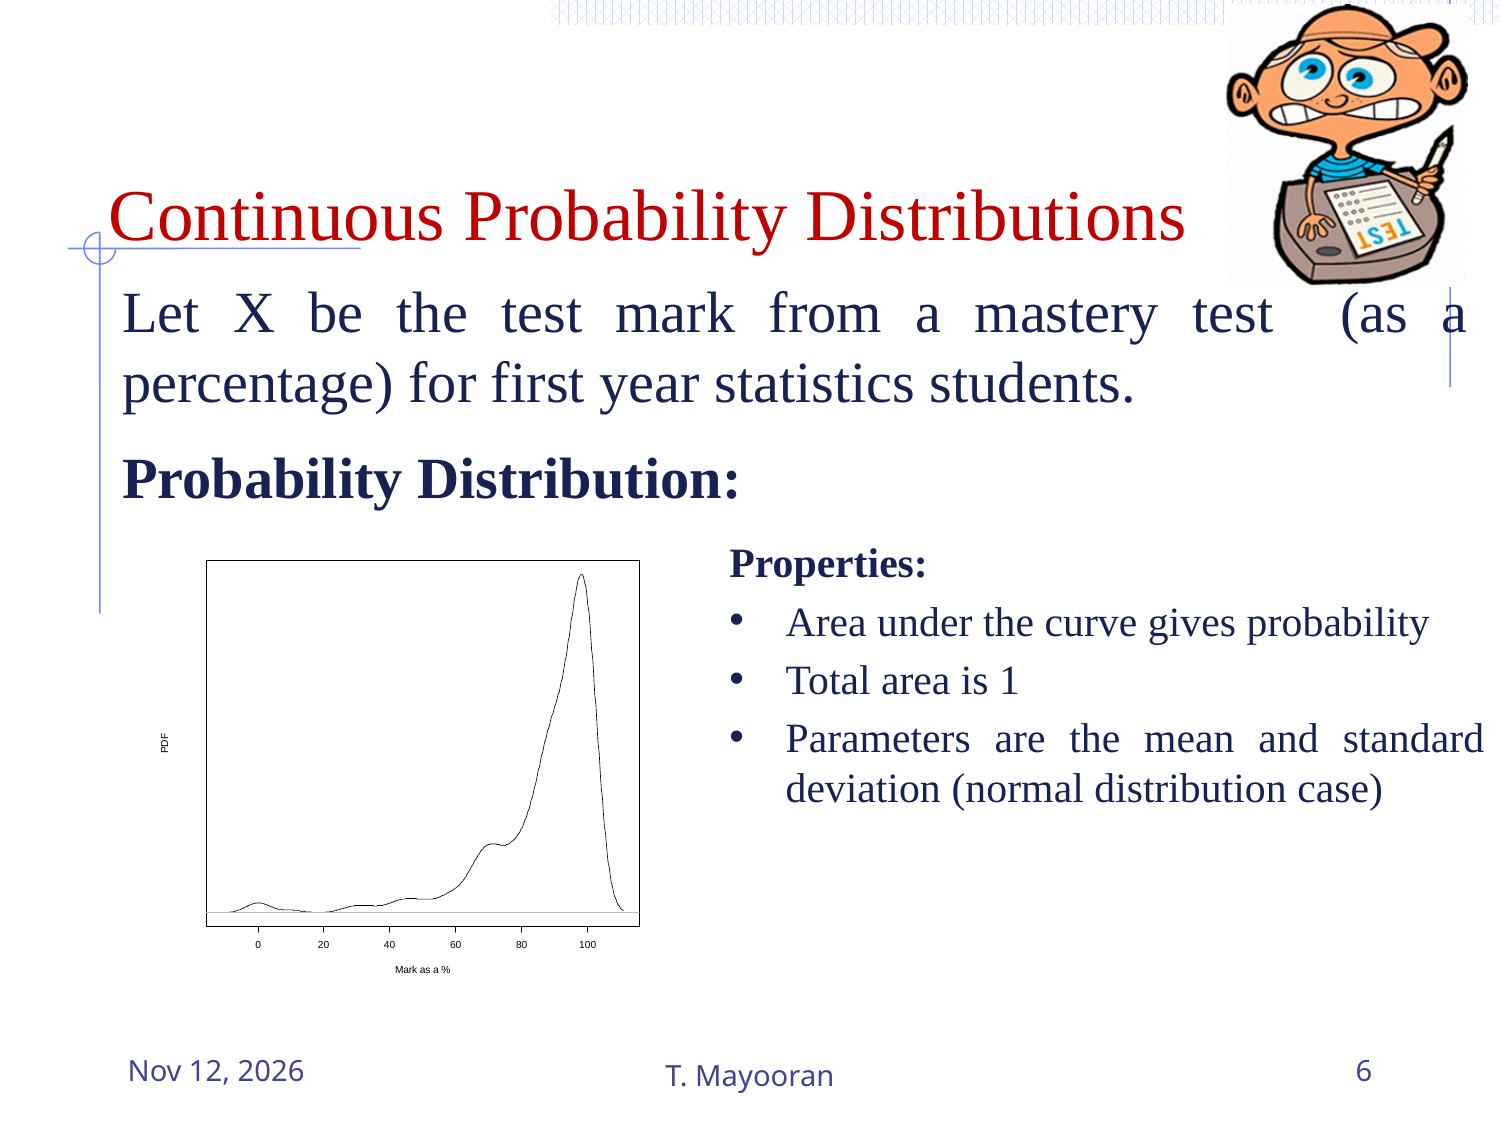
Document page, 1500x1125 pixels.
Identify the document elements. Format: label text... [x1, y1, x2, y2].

text_box Properties: Area under the curve gives probability Total area is 1 Parameters are the mean and standard deviation (normal distribution case) [714, 528, 1500, 819]
footer T. Mayooran [512, 1024, 988, 1101]
text_box Probability Distribution: [107, 433, 1103, 518]
picture [156, 510, 665, 988]
title Continuous Probability Distributions [93, 137, 1219, 263]
text_box Let X be the test mark from a mastery test (as a percentage) for first year statistics students. [107, 266, 1483, 422]
slide_number 12-May-23 [112, 1024, 426, 1101]
slide_number 6 [1074, 1024, 1388, 1101]
picture [1224, 4, 1468, 287]
